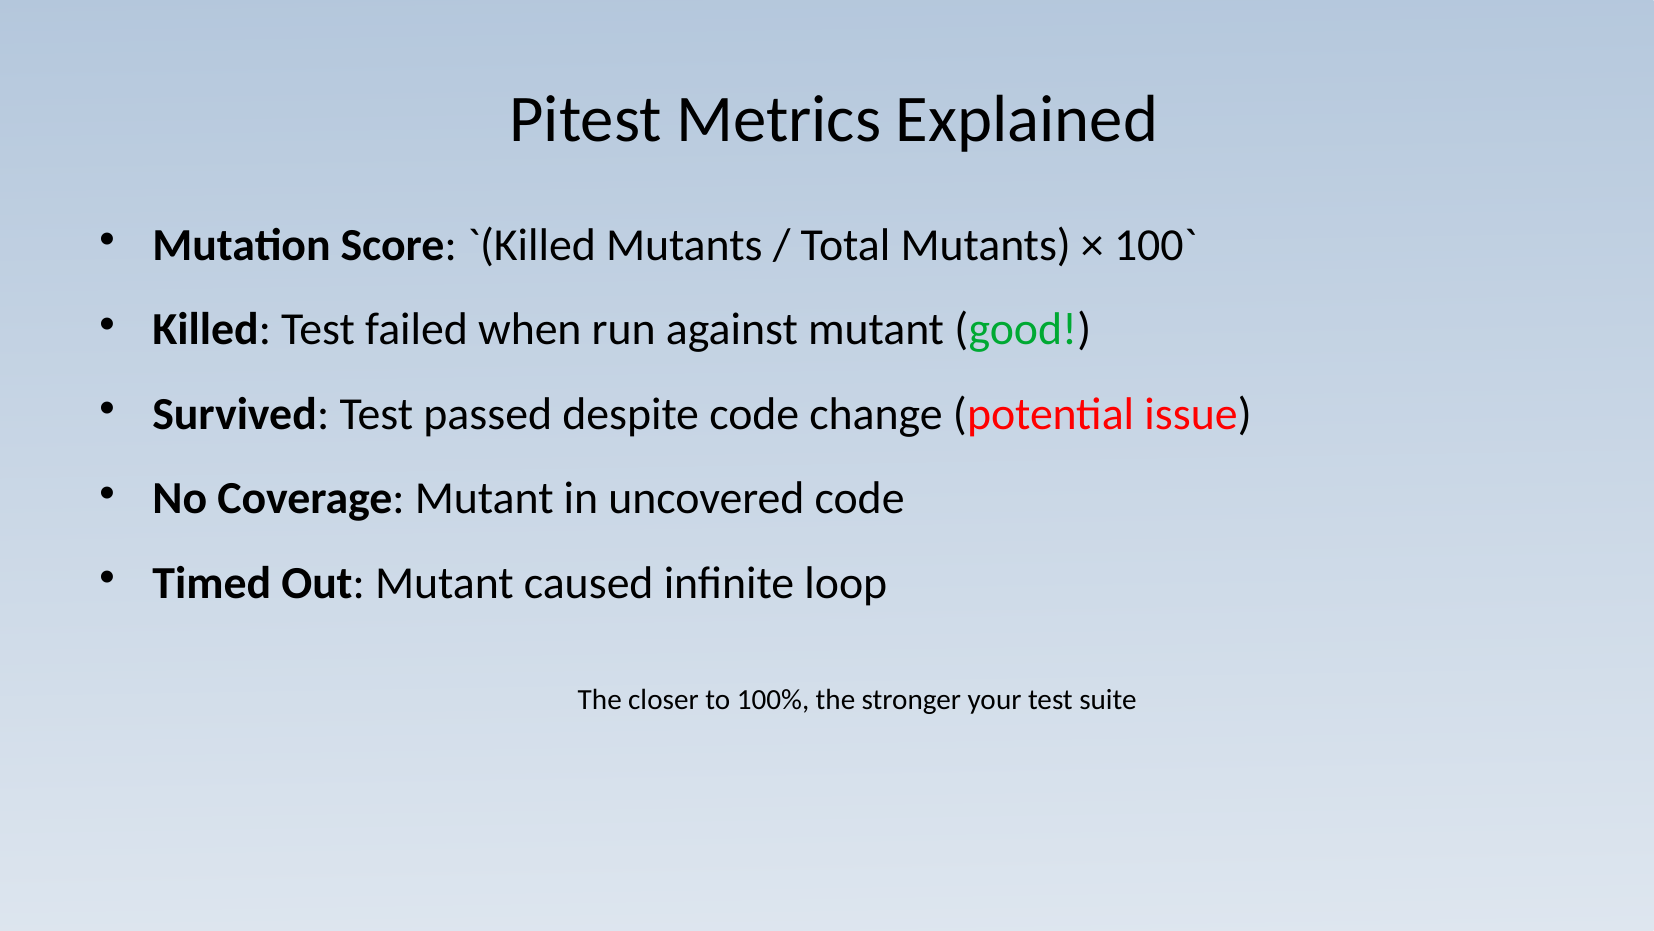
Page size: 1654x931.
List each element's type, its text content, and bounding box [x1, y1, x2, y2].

title Pitest Metrics Explained [82, 36, 1571, 193]
list Mutation Score: `(Killed Mutants / Total Mutants) × 100` Killed: Test failed when run against mutant (good!) Survived: Test passed despite code change (potential issue) No Coverage: Mutant in uncovered code Timed Out: Mutant caused infinite loop The closer to 100%, the stronger your test suite [81, 214, 1570, 754]
